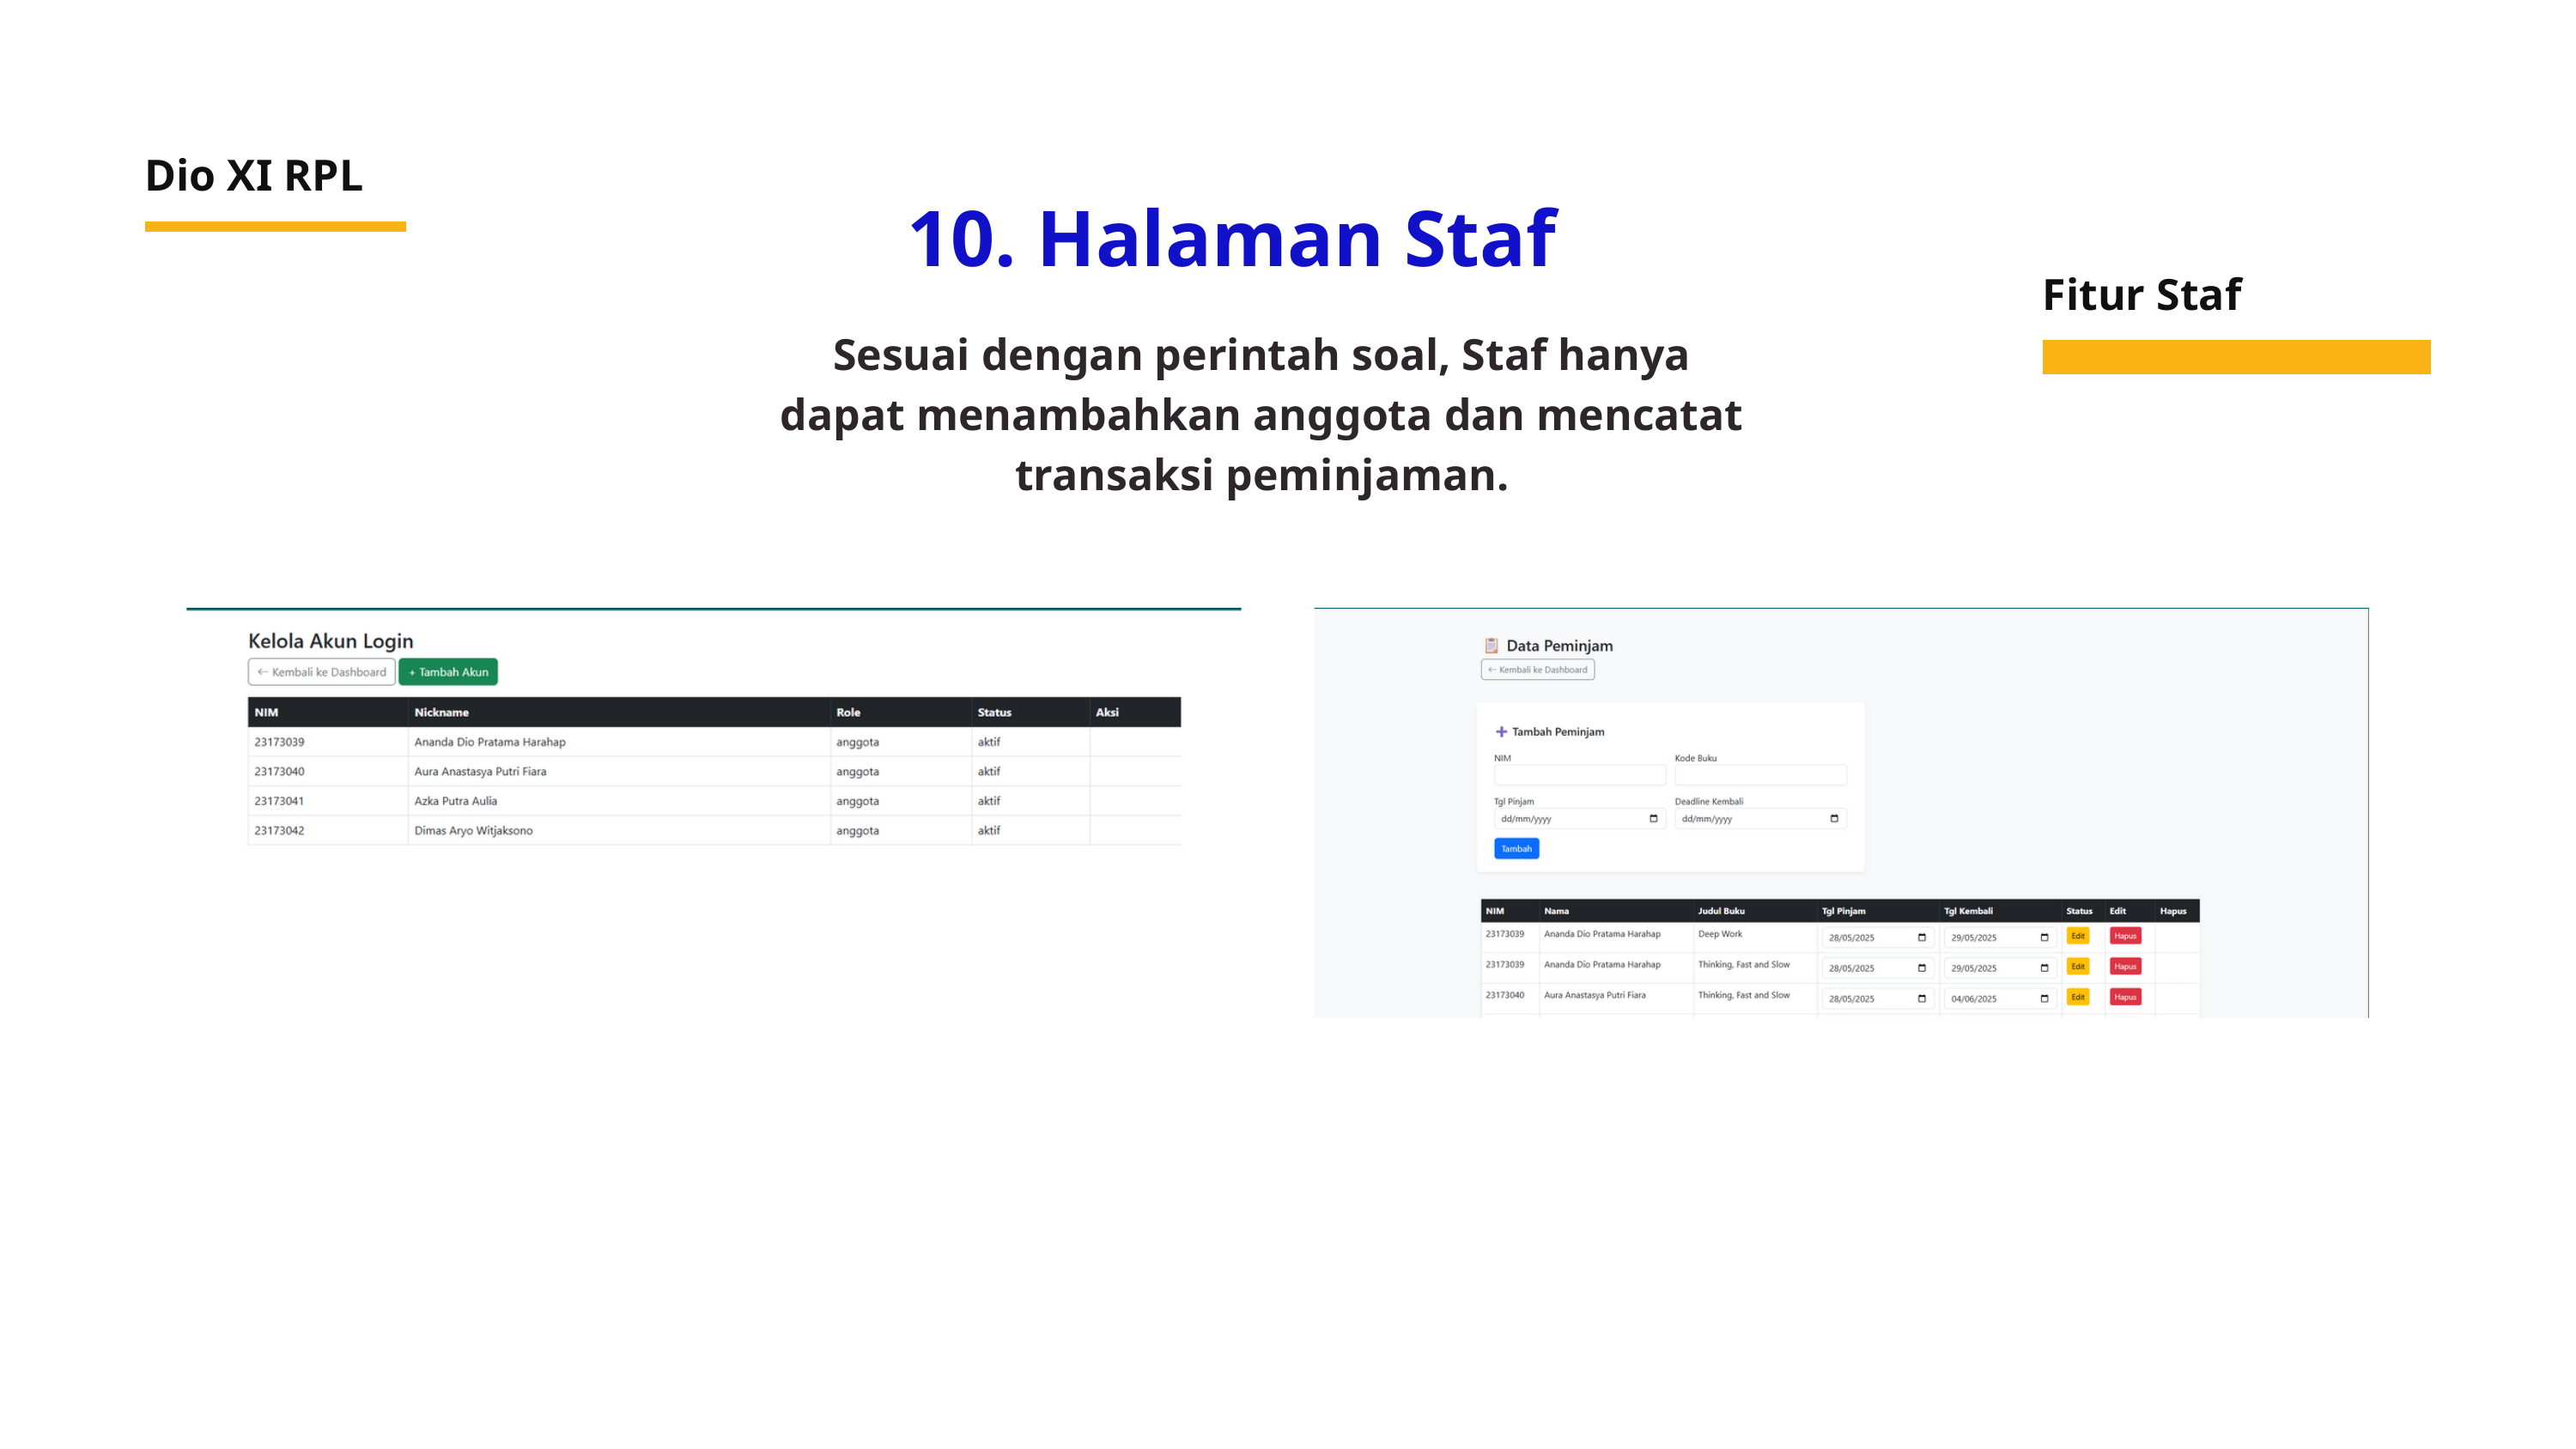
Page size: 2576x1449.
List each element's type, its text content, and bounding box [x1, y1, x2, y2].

text_box Dio XI RPL [144, 139, 637, 200]
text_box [144, 221, 407, 232]
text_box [186, 608, 1242, 1018]
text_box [2042, 339, 2432, 375]
text_box Fitur Staf [2042, 258, 2535, 319]
text_box Sesuai dengan perintah soal, Staf hanya dapat menambahkan anggota dan mencatat transaksi peminjaman. [780, 318, 1745, 560]
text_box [1314, 608, 2370, 1018]
text_box 10. Halaman Staf [907, 209, 2038, 282]
